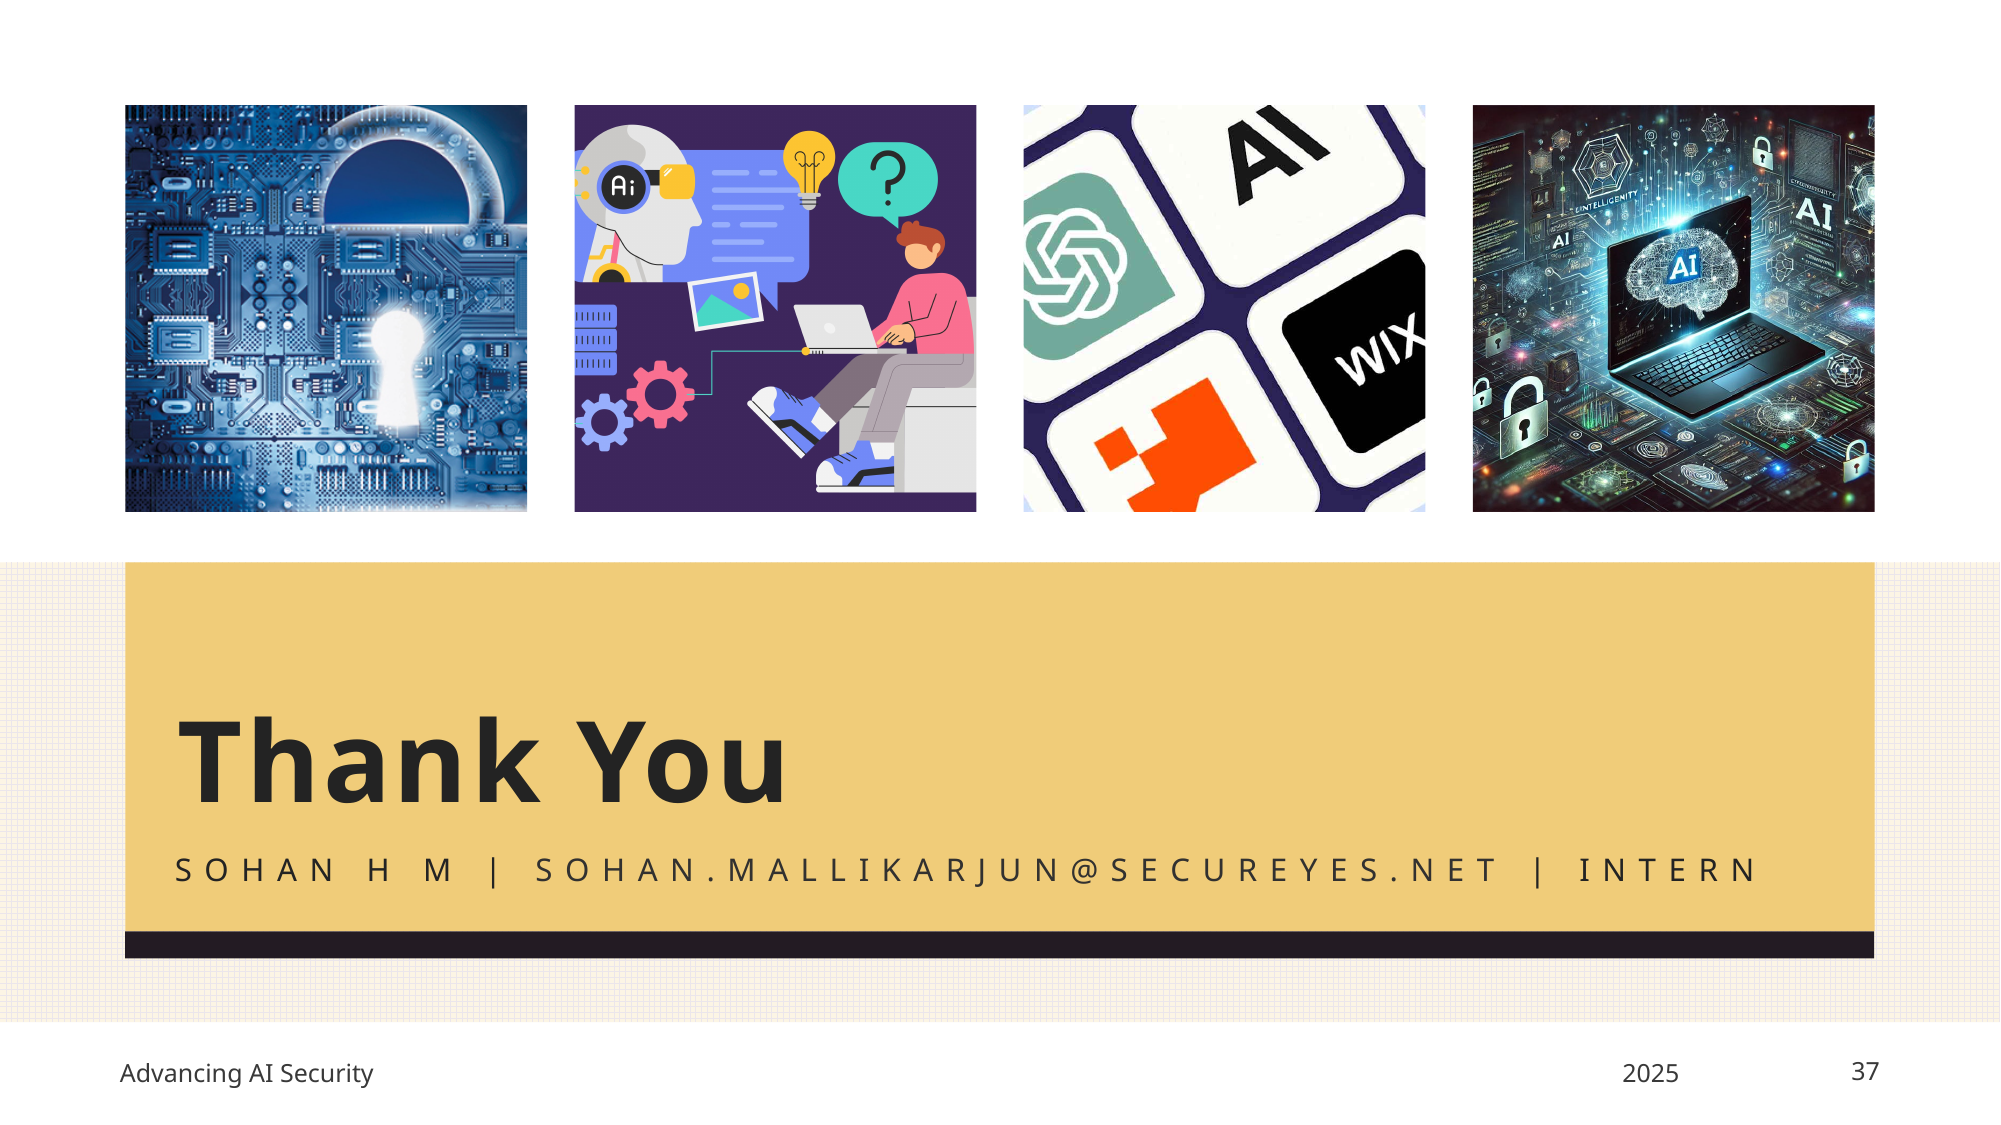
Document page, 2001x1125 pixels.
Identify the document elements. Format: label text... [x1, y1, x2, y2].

footer Advancing AI Security [104, 1042, 1137, 1103]
picture [1023, 105, 1426, 512]
subtitle Sohan H m | sohan.mallikarjun@secureyes.net | intern [159, 824, 1811, 918]
picture [574, 105, 977, 512]
slide_number 37 [1756, 1042, 1896, 1103]
picture [1472, 105, 1875, 512]
title Thank You [159, 596, 1812, 842]
slide_number 2025 [1196, 1042, 1695, 1103]
picture [125, 105, 528, 512]
